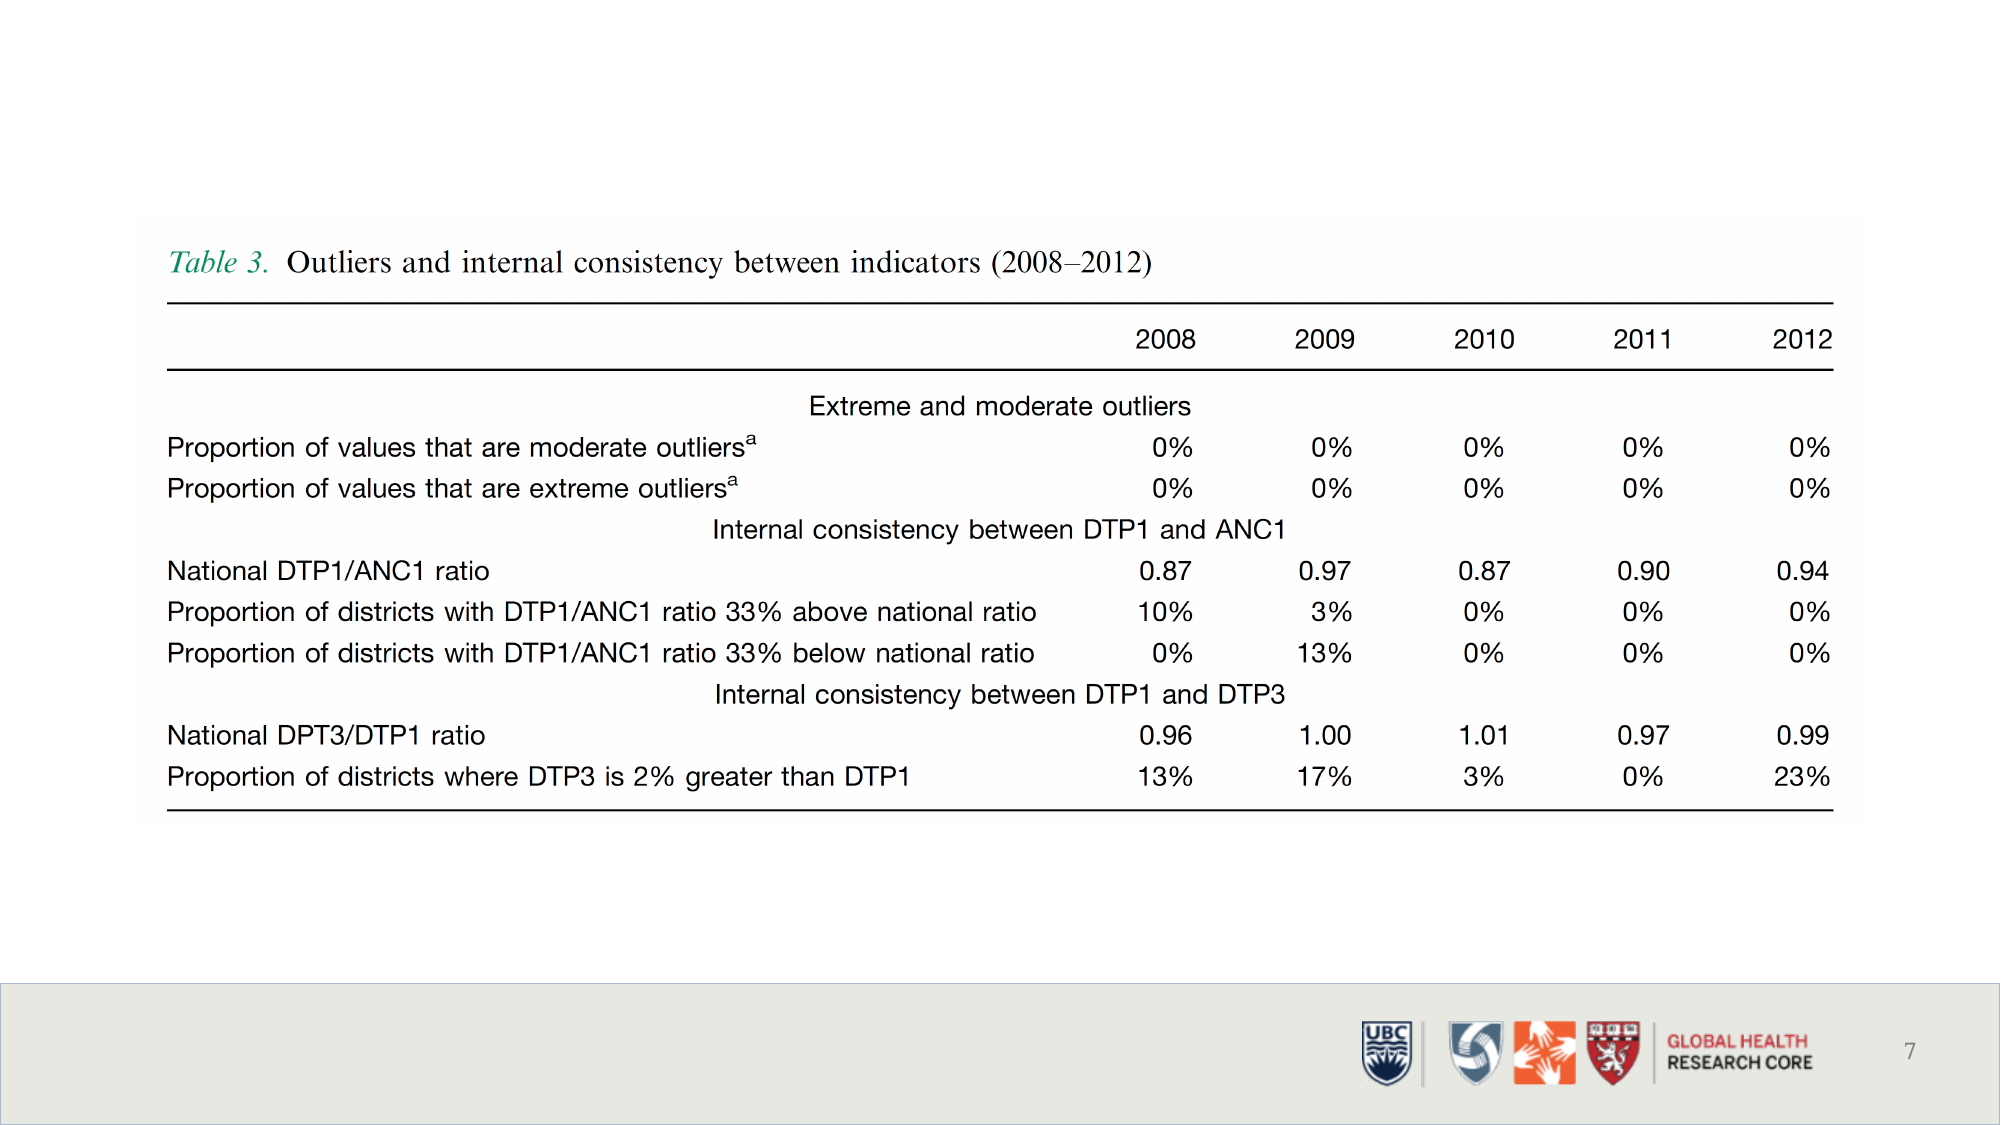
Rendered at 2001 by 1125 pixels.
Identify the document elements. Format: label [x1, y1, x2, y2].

picture [1362, 1021, 1859, 1114]
list [137, 214, 1863, 828]
